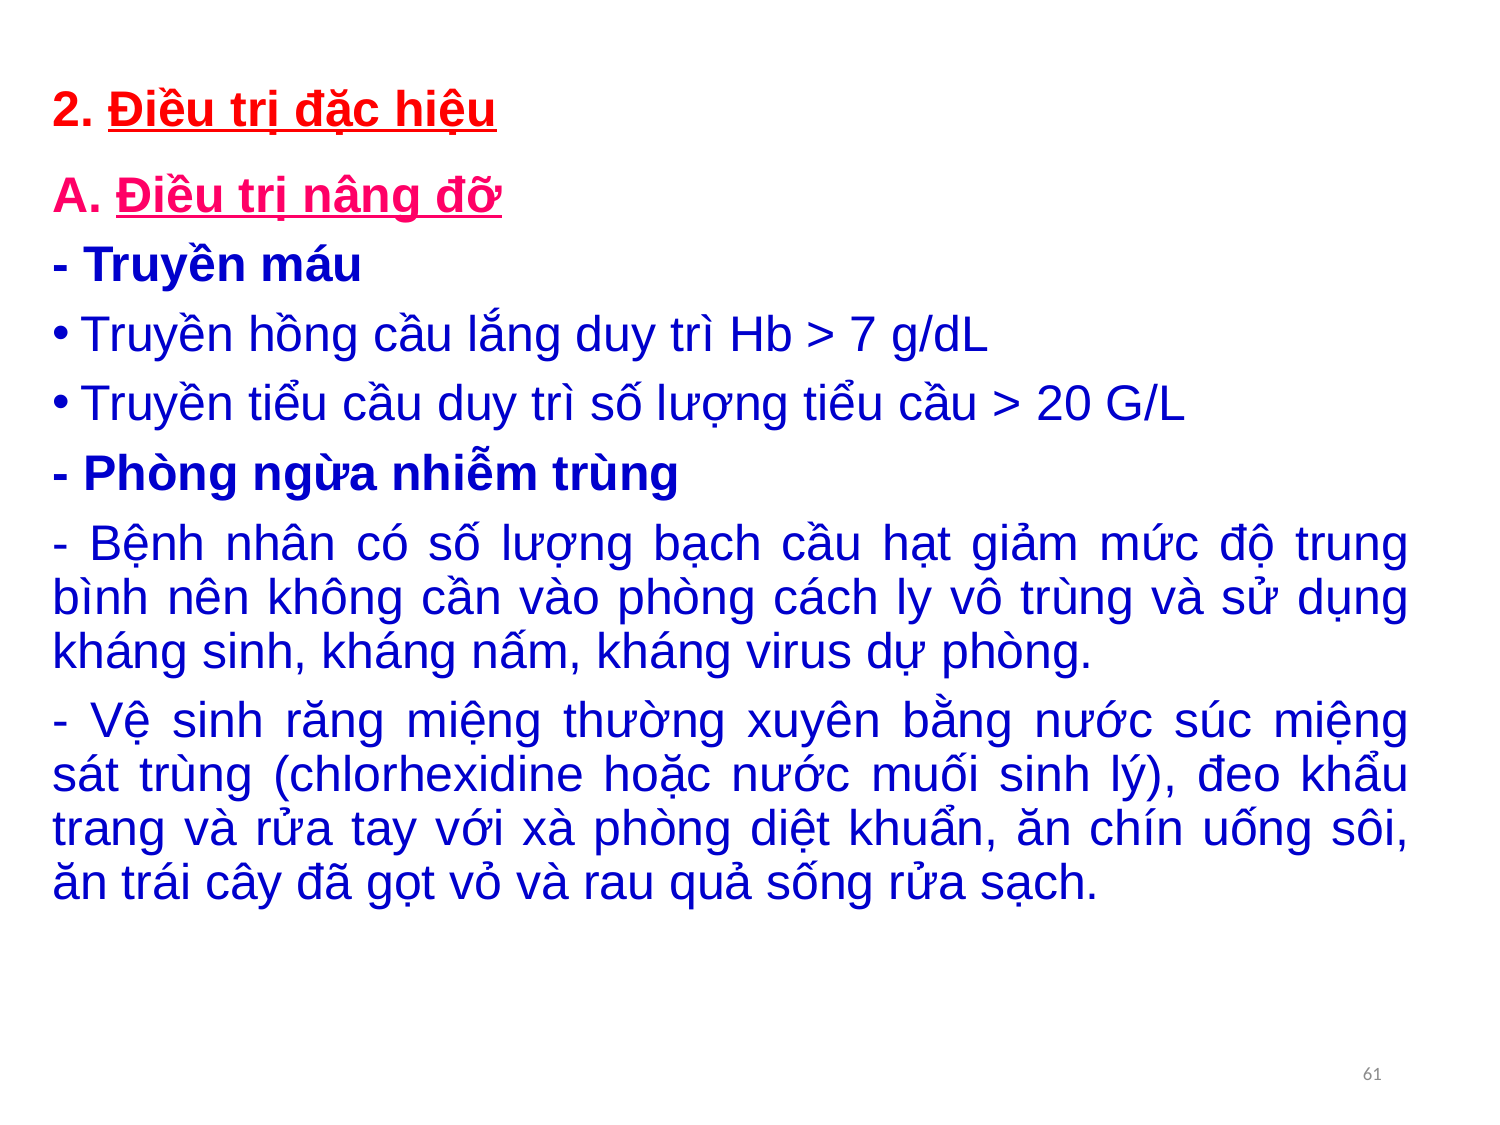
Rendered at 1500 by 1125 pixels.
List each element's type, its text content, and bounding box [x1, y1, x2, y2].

list A. Điều trị nâng đỡ - Truyền máu Truyền hồng cầu lắng duy trì Hb > 7 g/dL Truyền tiểu cầu duy trì số lượng tiểu cầu > 20 G/L - Phòng ngừa nhiễm trùng - Bệnh nhân có số lượng bạch cầu hạt giảm mức độ trung bình nên không cần vào phòng cách ly vô trùng và sử dụng kháng sinh, kháng nấm, kháng virus dự phòng. - Vệ sinh răng miệng thường xuyên bằng nước súc miệng sát trùng (chlorhexidine hoặc nước muối sinh lý), đeo khẩu trang và rửa tay với xà phòng diệt khuẩn, ăn chín uống sôi, ăn trái cây đã gọt vỏ và rau quả sống rửa sạch. [37, 161, 1425, 979]
title 2. Điều trị đặc hiệu [37, 45, 1425, 161]
slide_number 61 [1059, 1042, 1397, 1103]
